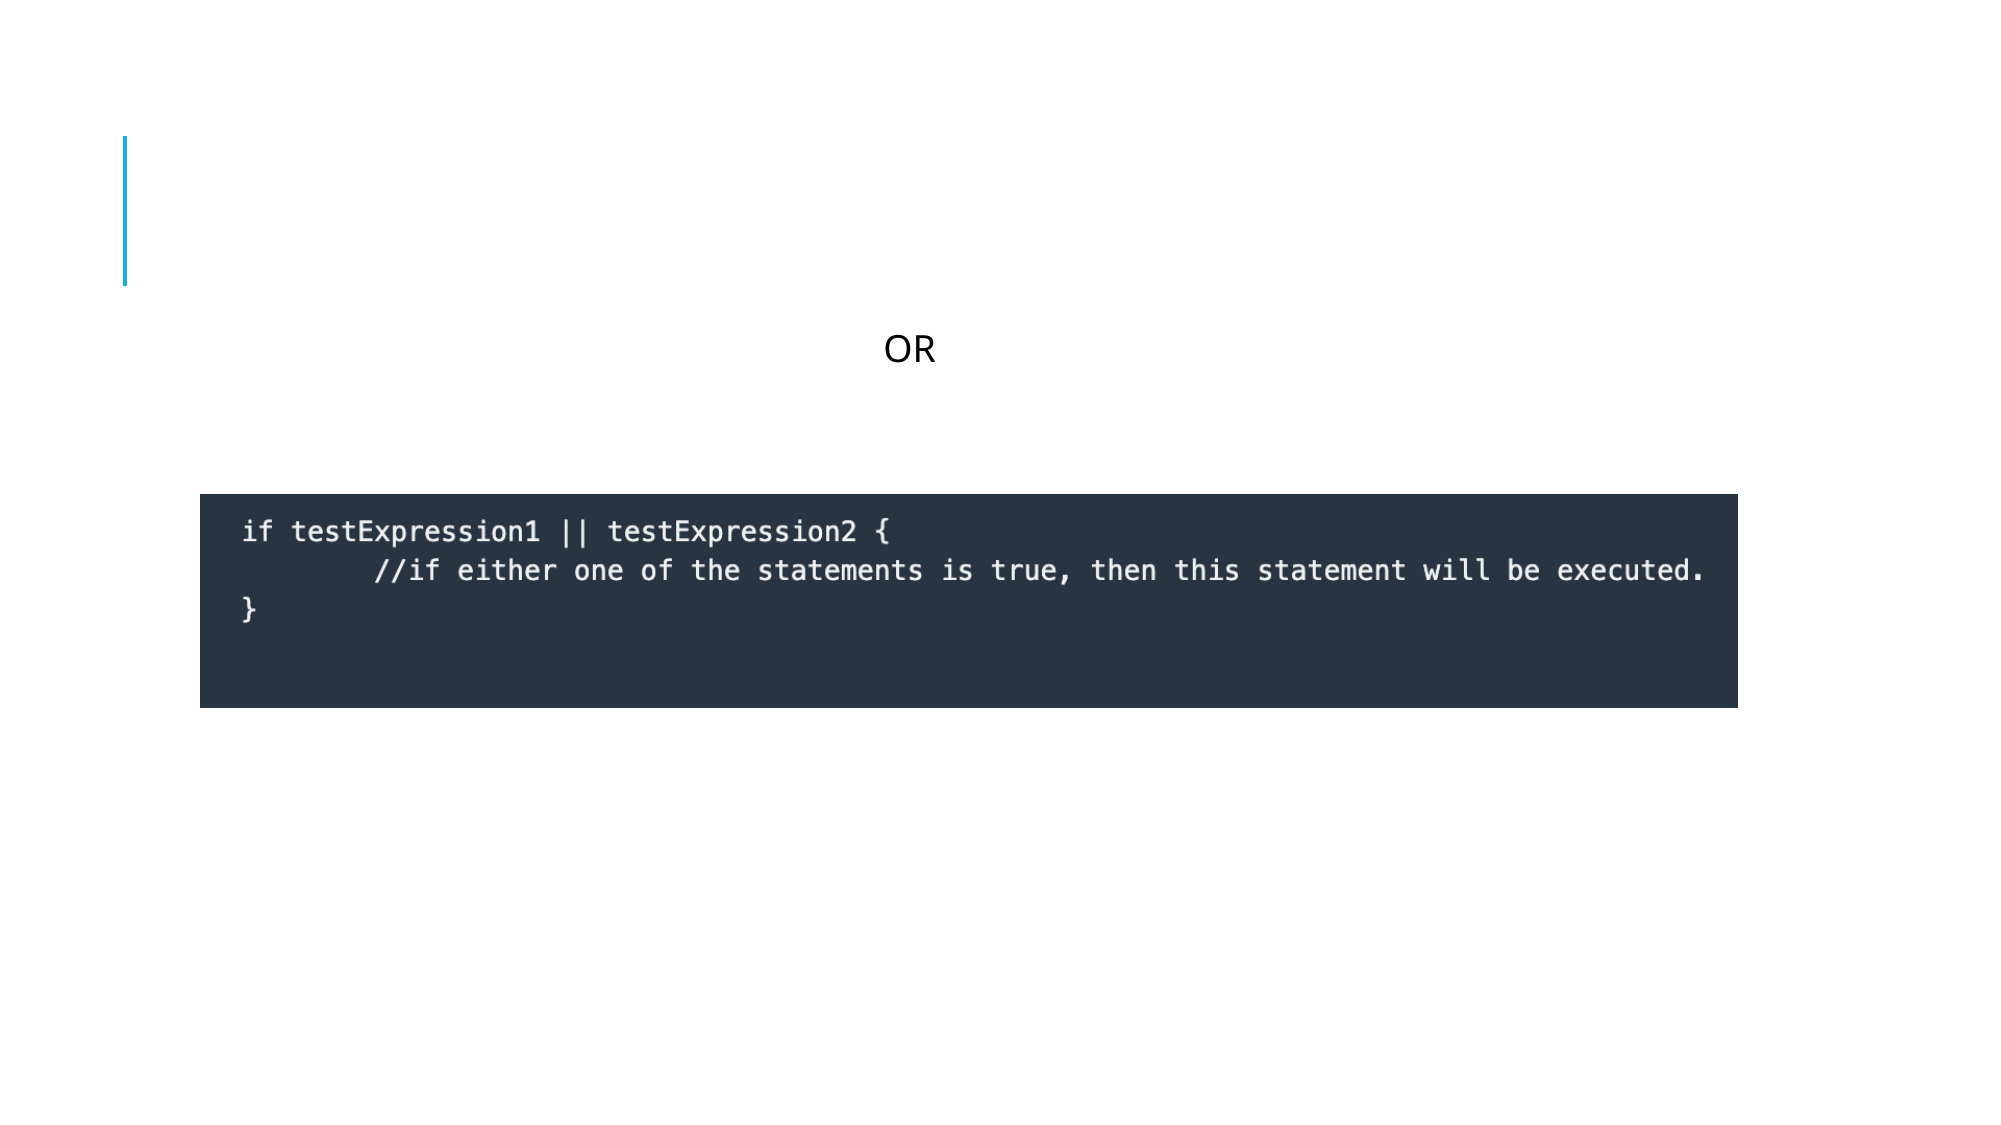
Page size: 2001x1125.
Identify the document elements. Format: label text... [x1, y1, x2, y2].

text_box OR [868, 318, 951, 378]
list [199, 494, 1738, 708]
